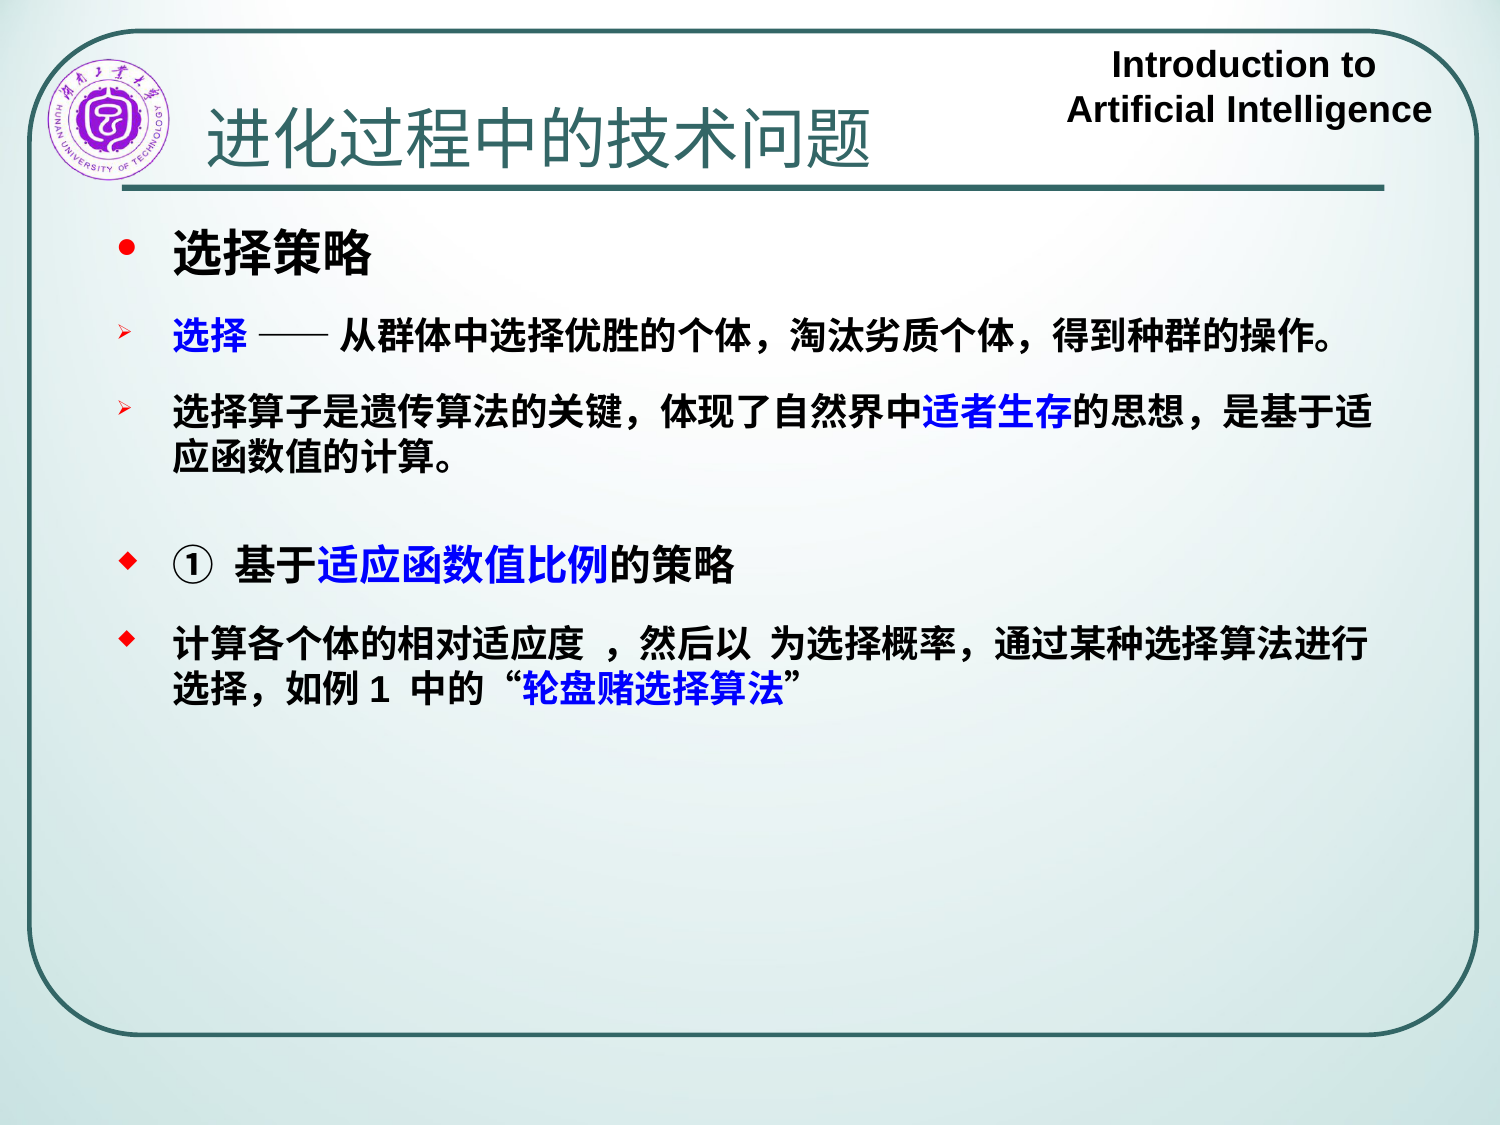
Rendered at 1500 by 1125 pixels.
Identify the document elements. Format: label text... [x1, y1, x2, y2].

picture [0, 0, 1500, 1125]
title 进化过程中的技术问题 [159, 66, 1422, 185]
